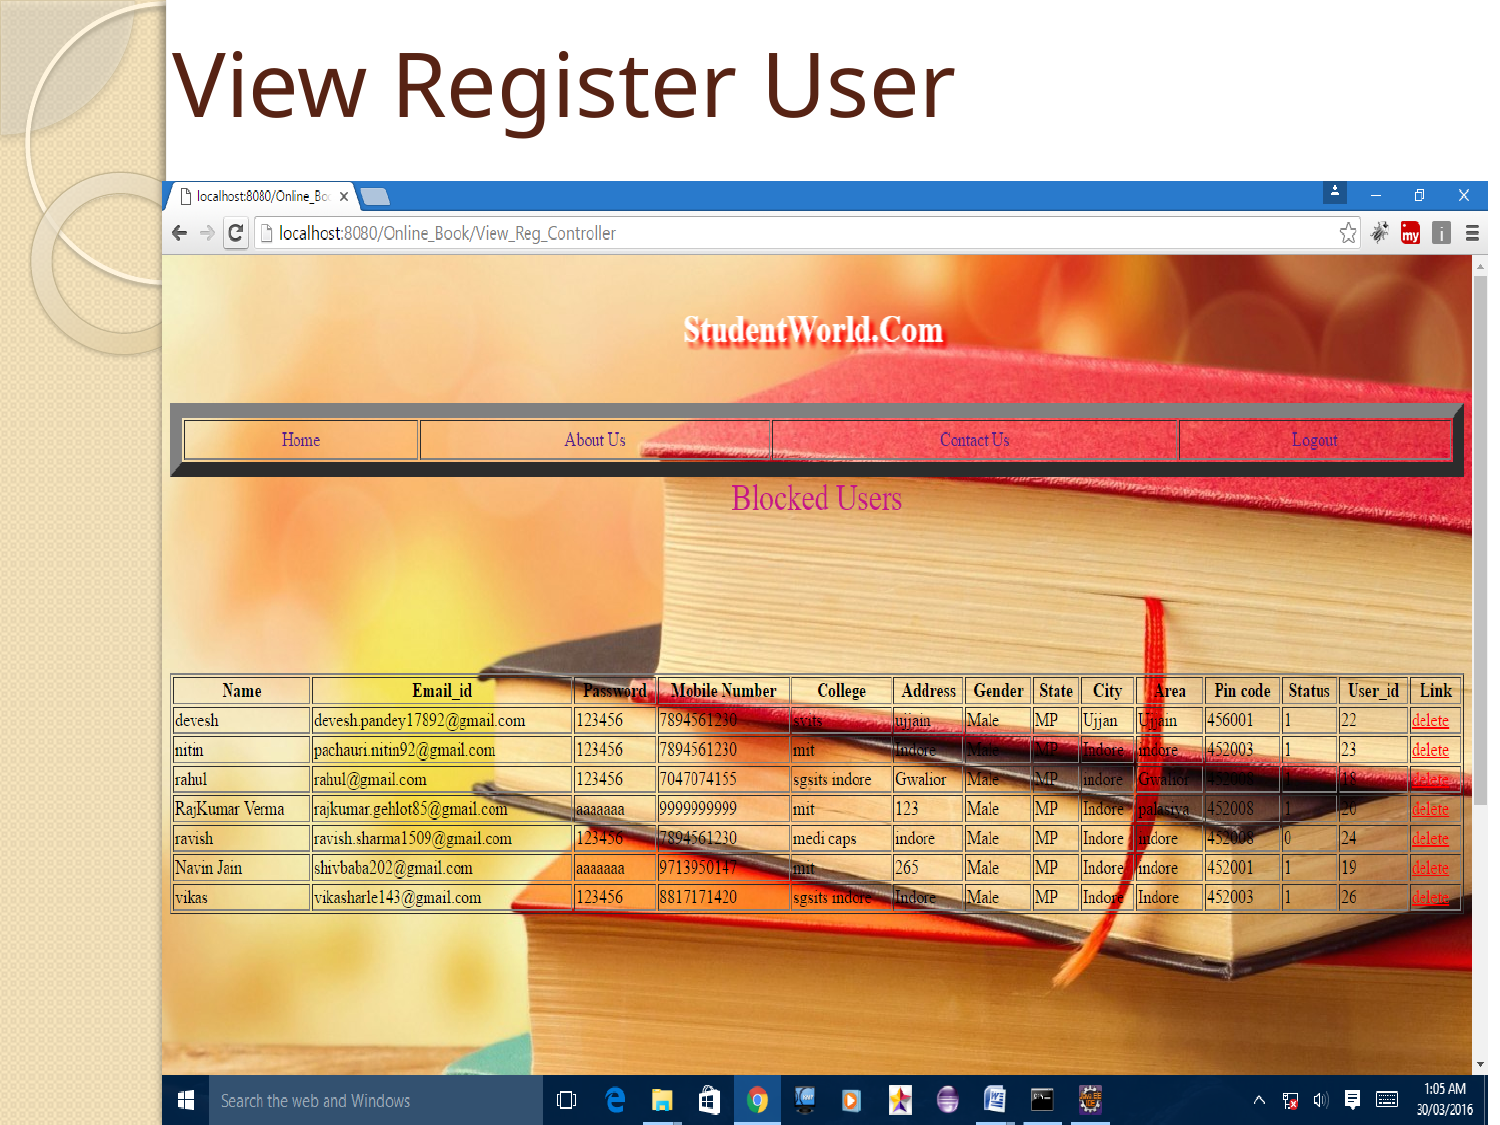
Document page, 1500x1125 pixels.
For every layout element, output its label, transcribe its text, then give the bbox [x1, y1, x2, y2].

picture [162, 181, 1488, 1125]
title View Register User [157, 0, 1388, 175]
